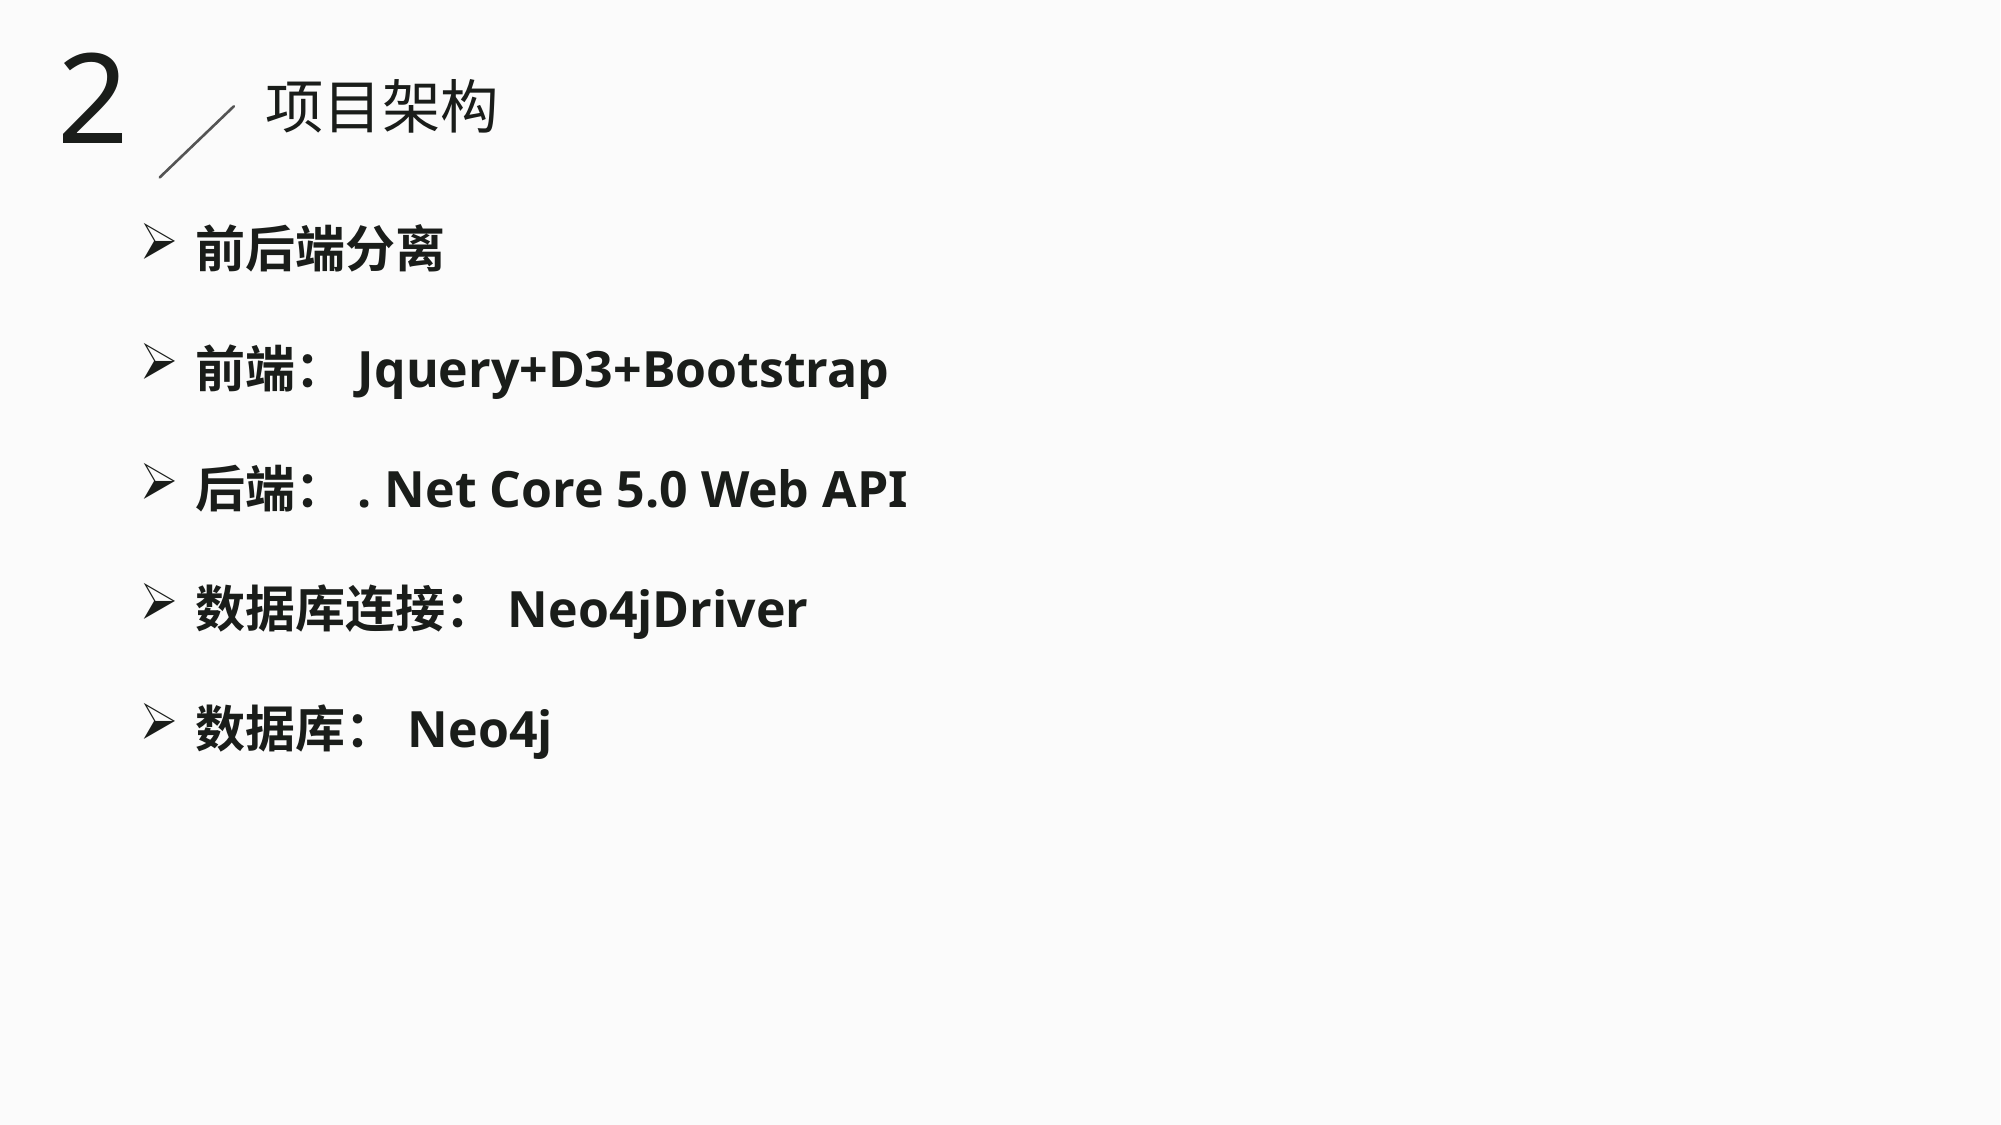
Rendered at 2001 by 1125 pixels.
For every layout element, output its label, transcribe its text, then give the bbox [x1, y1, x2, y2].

text_box 项目架构 [250, 63, 1257, 148]
text_box 2 [42, 10, 214, 176]
text_box 前后端分离 前端：Jquery+D3+Bootstrap 后端：. Net Core 5.0 Web API 数据库连接：Neo4jDriver 数据库：Neo4j [124, 210, 2000, 766]
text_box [159, 106, 234, 178]
